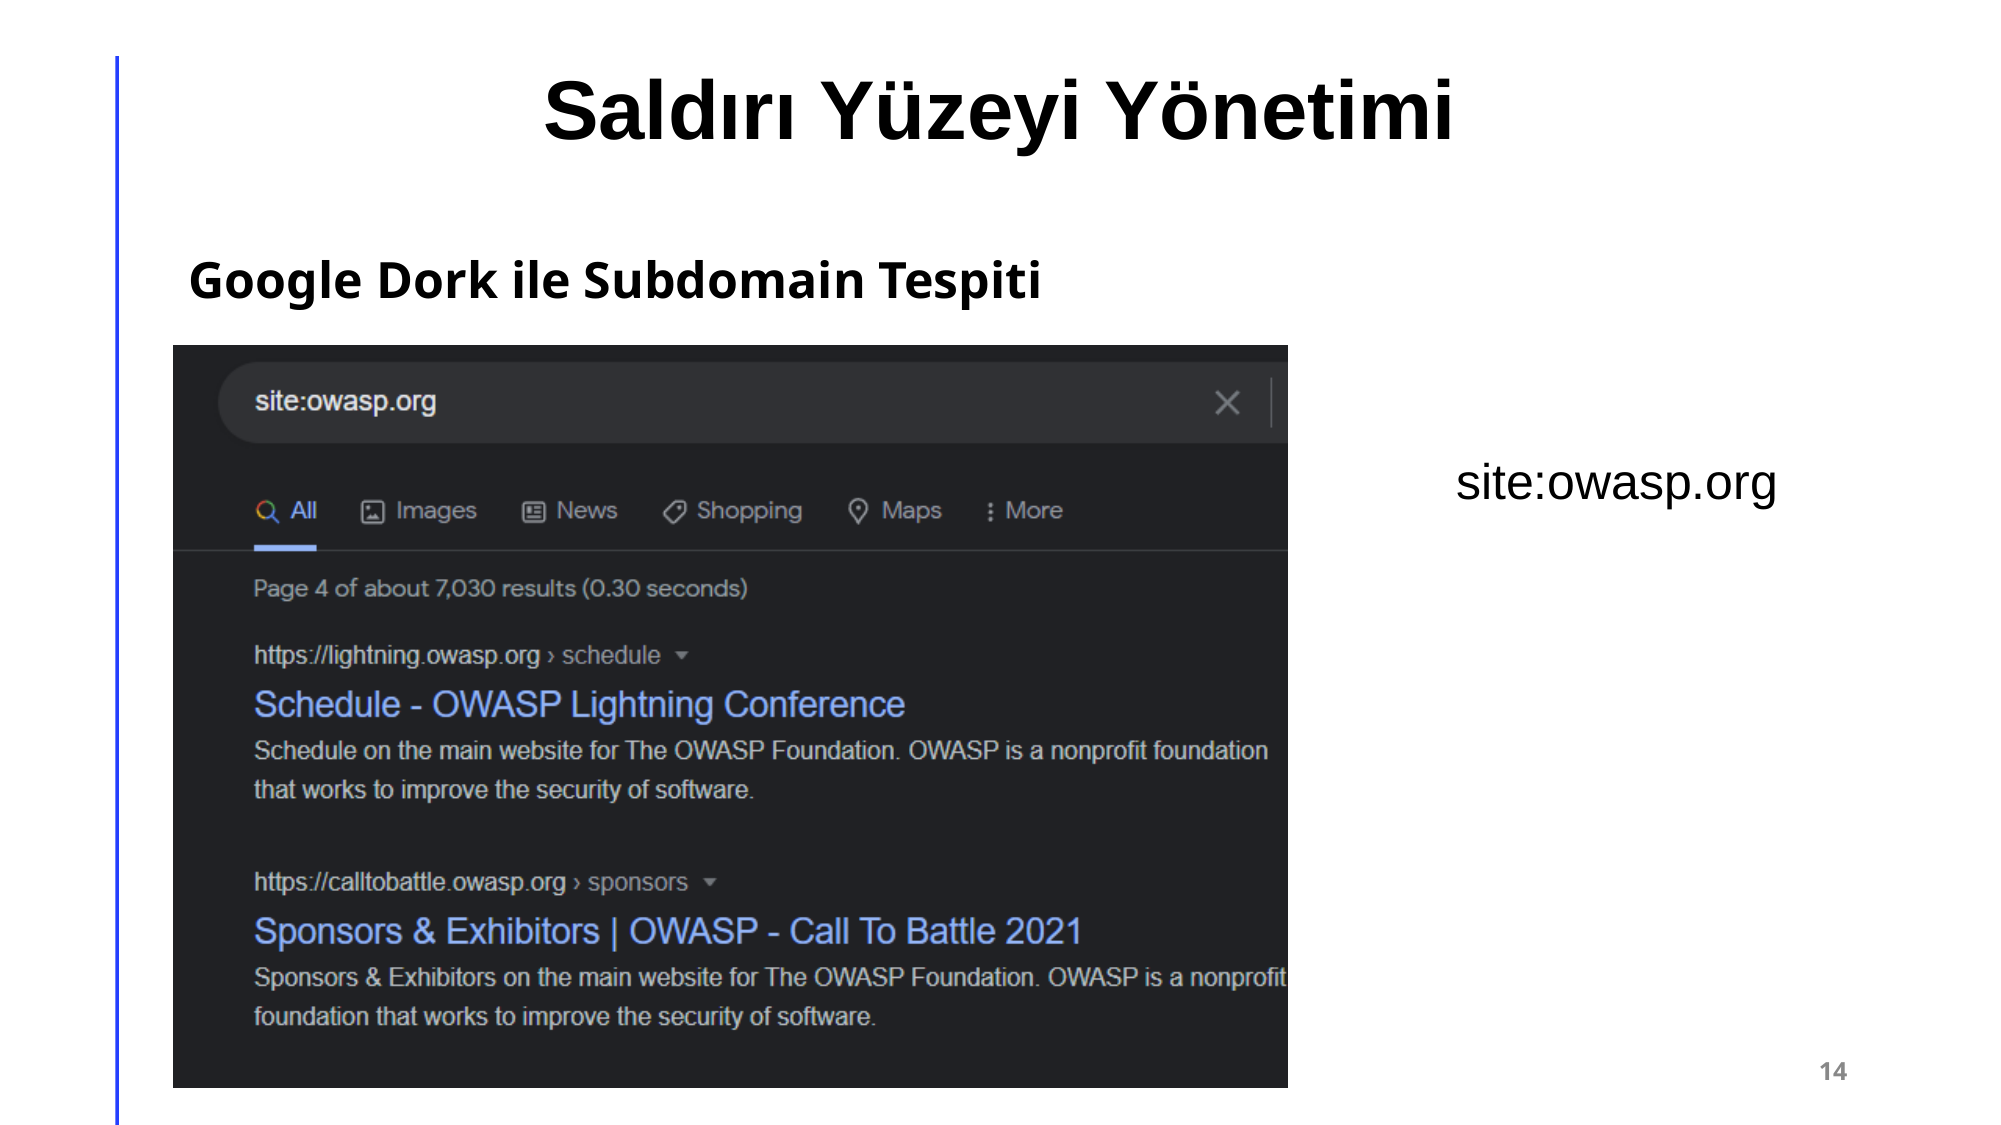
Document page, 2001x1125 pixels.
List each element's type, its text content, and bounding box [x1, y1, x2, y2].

text_box Saldırı Yüzeyi Yönetimi [137, 59, 1863, 165]
slide_number 14 [1412, 1042, 1863, 1103]
text_box site:owasp.org [1441, 441, 1794, 517]
text_box Google Dork ile Subdomain Tespiti [173, 224, 1161, 324]
picture [173, 345, 1288, 1088]
